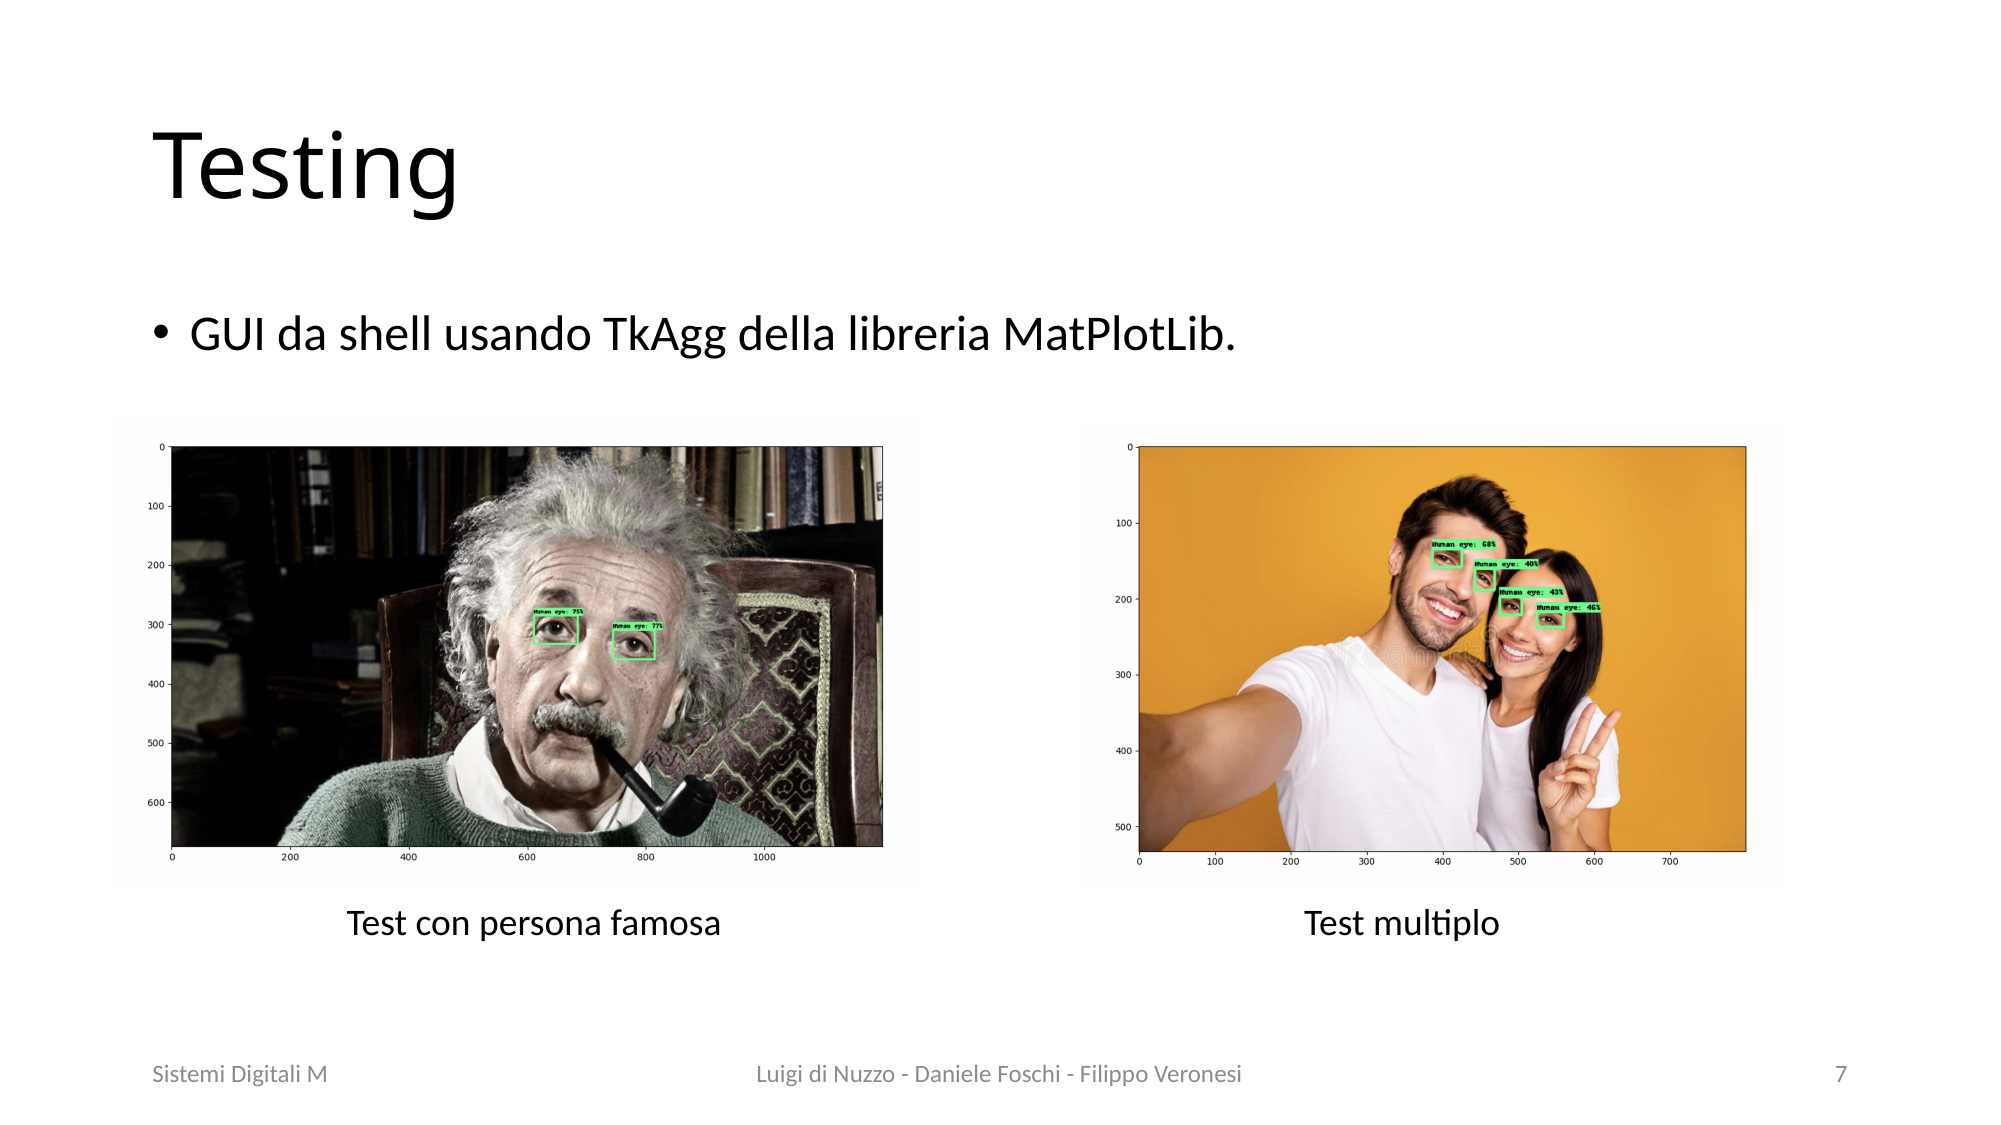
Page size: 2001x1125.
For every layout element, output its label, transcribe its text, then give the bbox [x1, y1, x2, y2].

text_box Test con persona famosa [331, 891, 744, 951]
text_box Test multiplo [1289, 891, 1669, 951]
slide_number Sistemi Digitali M [137, 1042, 588, 1103]
slide_number 7 [1412, 1042, 1863, 1103]
title Testing [137, 59, 1863, 278]
picture [115, 414, 919, 891]
list GUI da shell usando TkAgg della libreria MatPlotLib. [137, 299, 1863, 461]
picture [1081, 423, 1786, 891]
footer Luigi di Nuzzo - Daniele Foschi - Filippo Veronesi [662, 1042, 1338, 1103]
